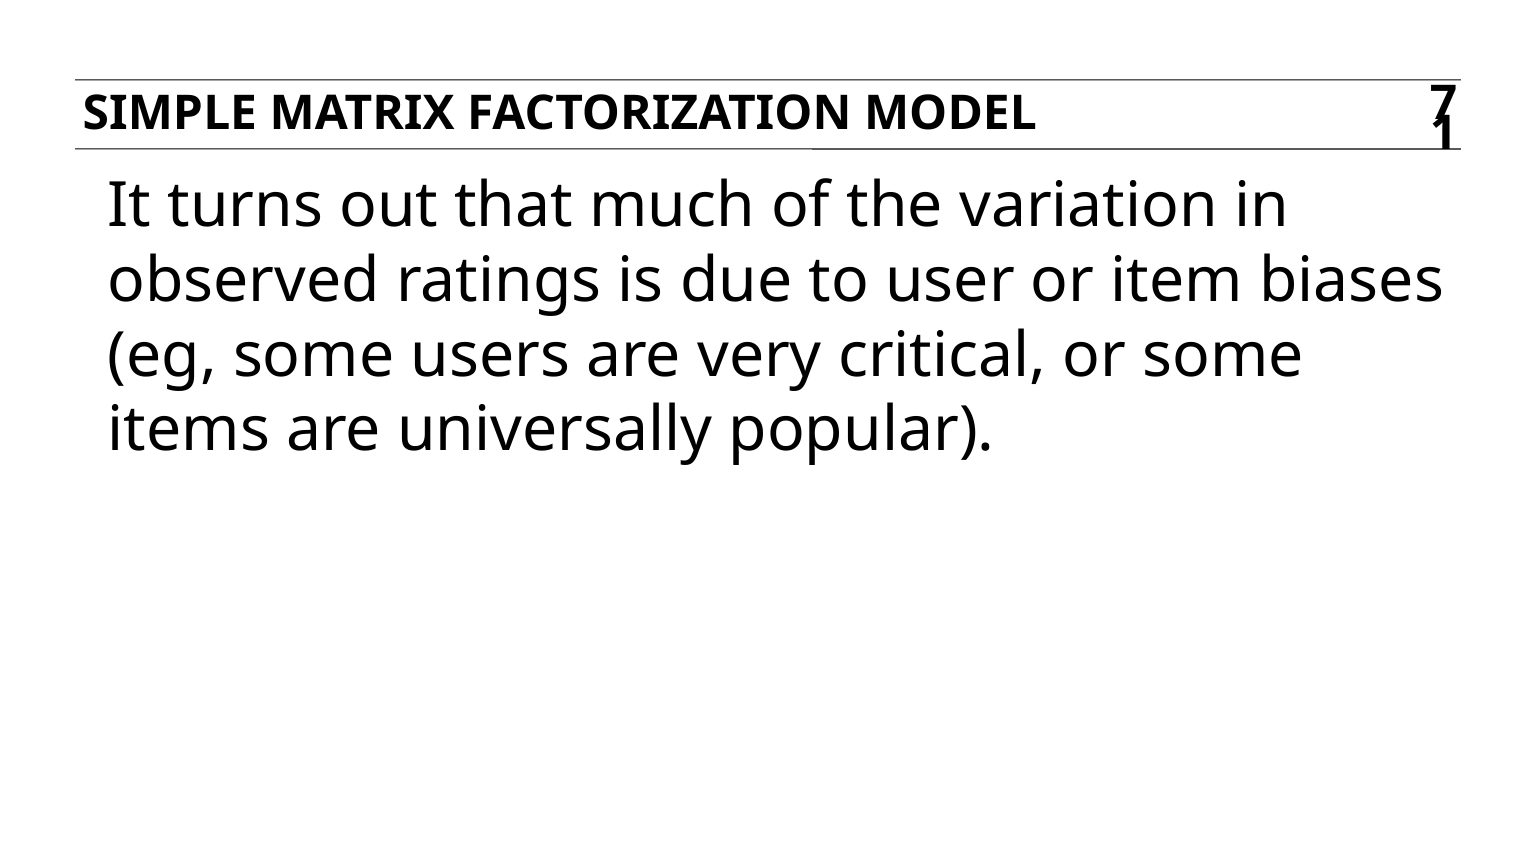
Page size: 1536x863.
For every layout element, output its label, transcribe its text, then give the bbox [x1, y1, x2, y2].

slide_number 71 [1419, 86, 1461, 138]
text_box It turns out that much of the variation in observed ratings is due to user or item biases (eg, some users are very critical, or some items are universally popular). [92, 156, 1468, 471]
list simple matrix factorization model [67, 81, 1118, 132]
